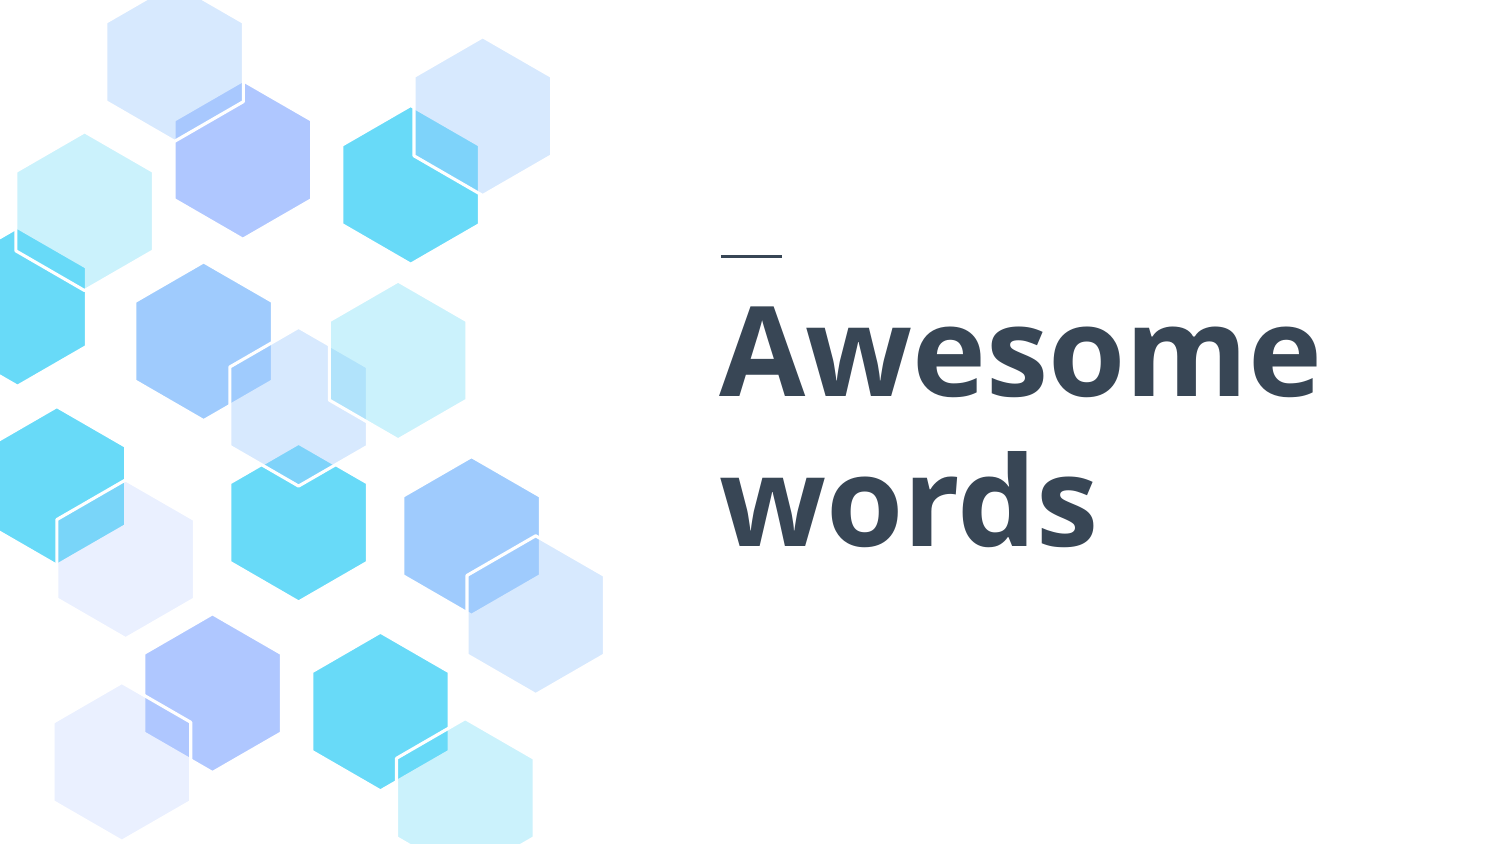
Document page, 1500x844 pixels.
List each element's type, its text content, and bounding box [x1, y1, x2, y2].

title Awesome words [704, 272, 1383, 571]
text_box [0, 0, 605, 844]
